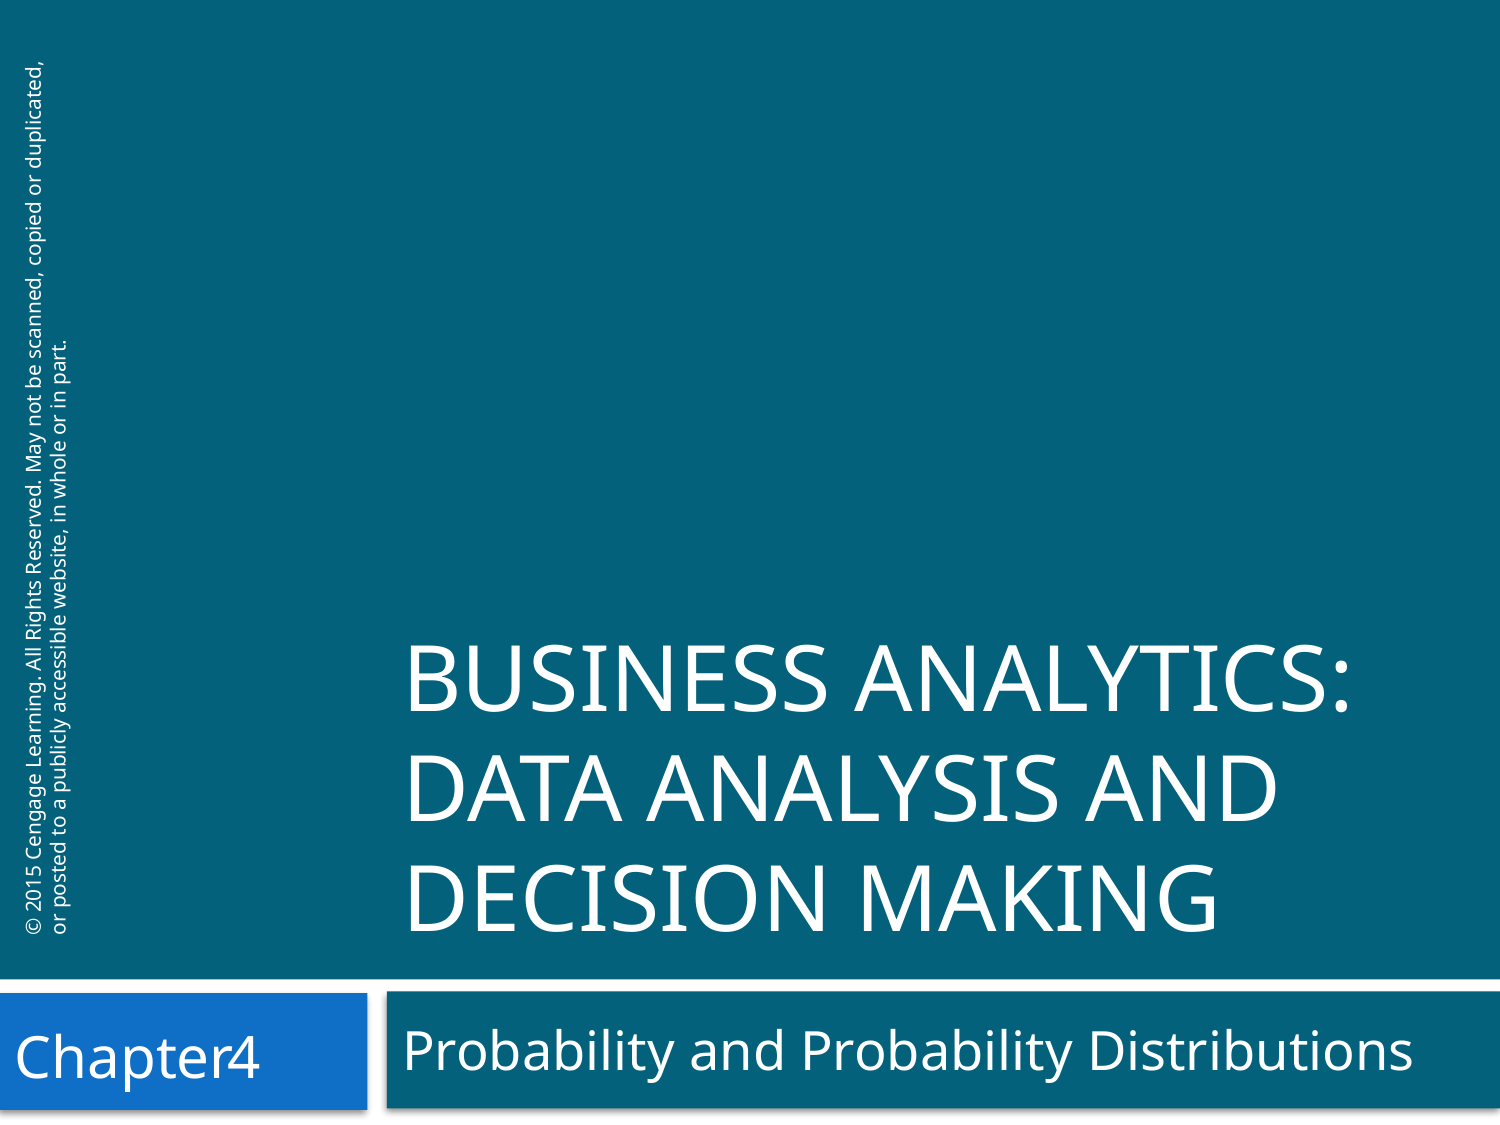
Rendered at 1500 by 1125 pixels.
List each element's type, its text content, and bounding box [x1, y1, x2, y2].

list 4 [212, 1012, 363, 1100]
subtitle Probability and Probability Distributions [387, 992, 1488, 1105]
